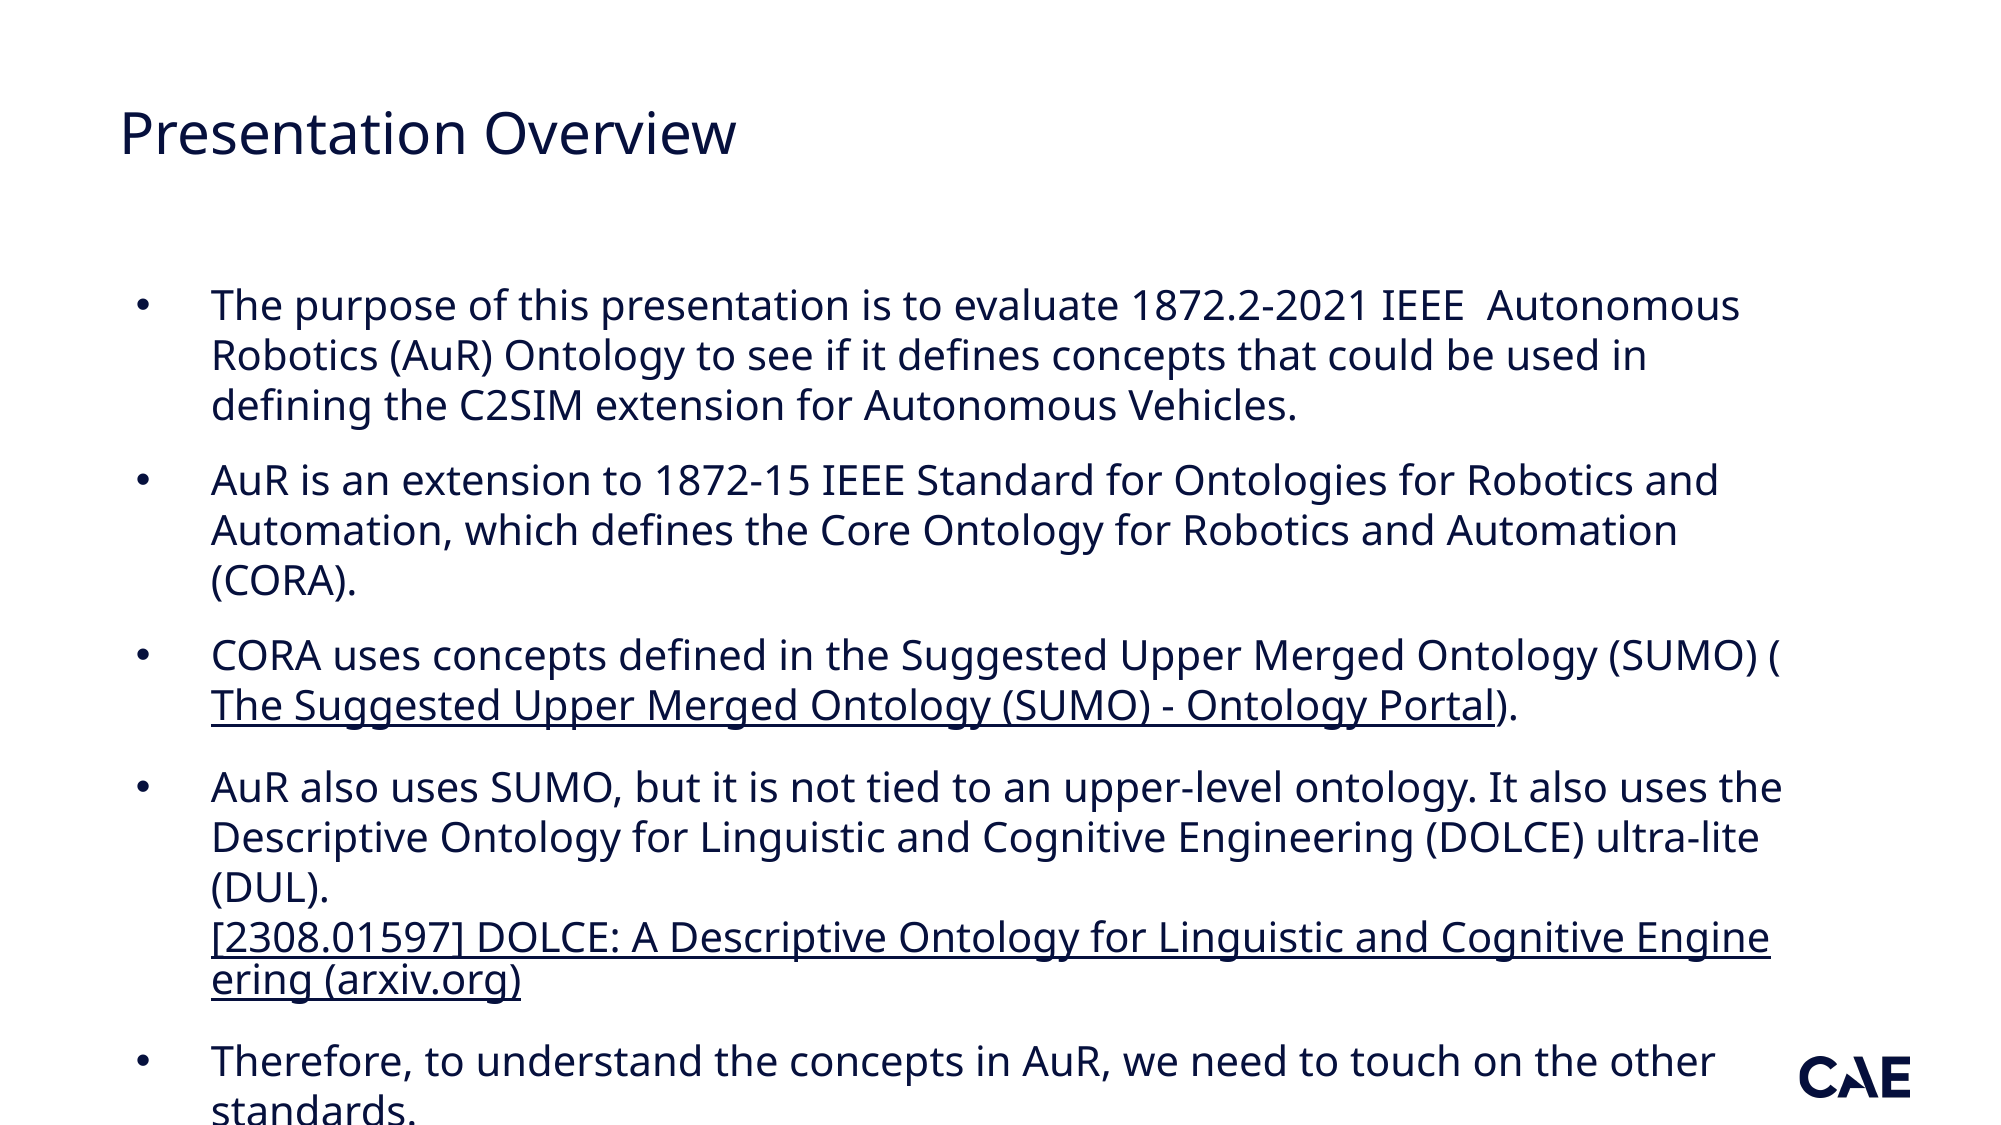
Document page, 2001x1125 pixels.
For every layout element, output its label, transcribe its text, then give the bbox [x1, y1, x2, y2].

title Presentation Overview [119, 103, 1774, 232]
text_box The purpose of this presentation is to evaluate 1872.2-2021 IEEE Autonomous Robotics (AuR) Ontology to see if it defines concepts that could be used in defining the C2SIM extension for Autonomous Vehicles. AuR is an extension to 1872-15 IEEE Standard for Ontologies for Robotics and Automation, which defines the Core Ontology for Robotics and Automation (CORA). CORA uses concepts defined in the Suggested Upper Merged Ontology (SUMO) (The Suggested Upper Merged Ontology (SUMO) - Ontology Portal). AuR also uses SUMO, but it is not tied to an upper-level ontology. It also uses the Descriptive Ontology for Linguistic and Cognitive Engineering (DOLCE) ultra-lite (DUL). [2308.01597] DOLCE: A Descriptive Ontology for Linguistic and Cognitive Engineering (arxiv.org) Therefore, to understand the concepts in AuR, we need to touch on the other standards. [135, 278, 1791, 1045]
